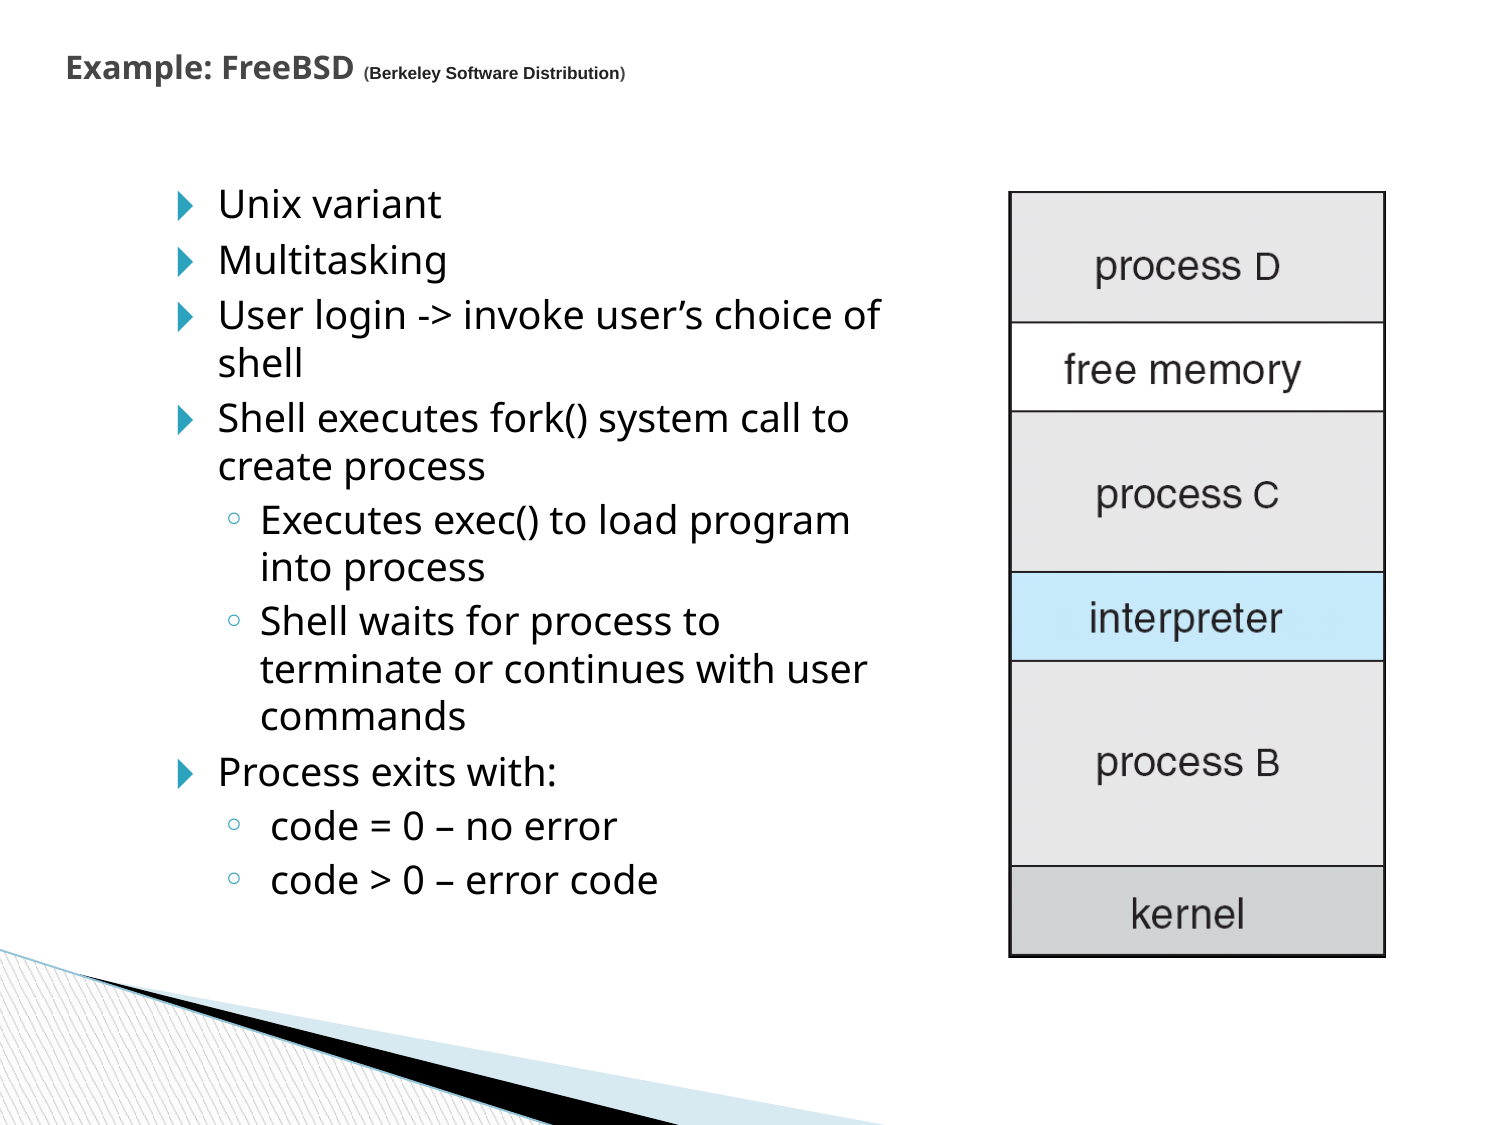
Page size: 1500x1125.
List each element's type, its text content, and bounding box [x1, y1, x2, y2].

list Unix variant Multitasking User login -> invoke user’s choice of shell Shell executes fork() system call to create process Executes exec() to load program into process Shell waits for process to terminate or continues with user commands Process exits with: code = 0 – no error code > 0 – error code [142, 171, 928, 915]
title Example: FreeBSD (Berkeley Software Distribution) [49, 0, 1451, 95]
picture [1008, 190, 1387, 959]
